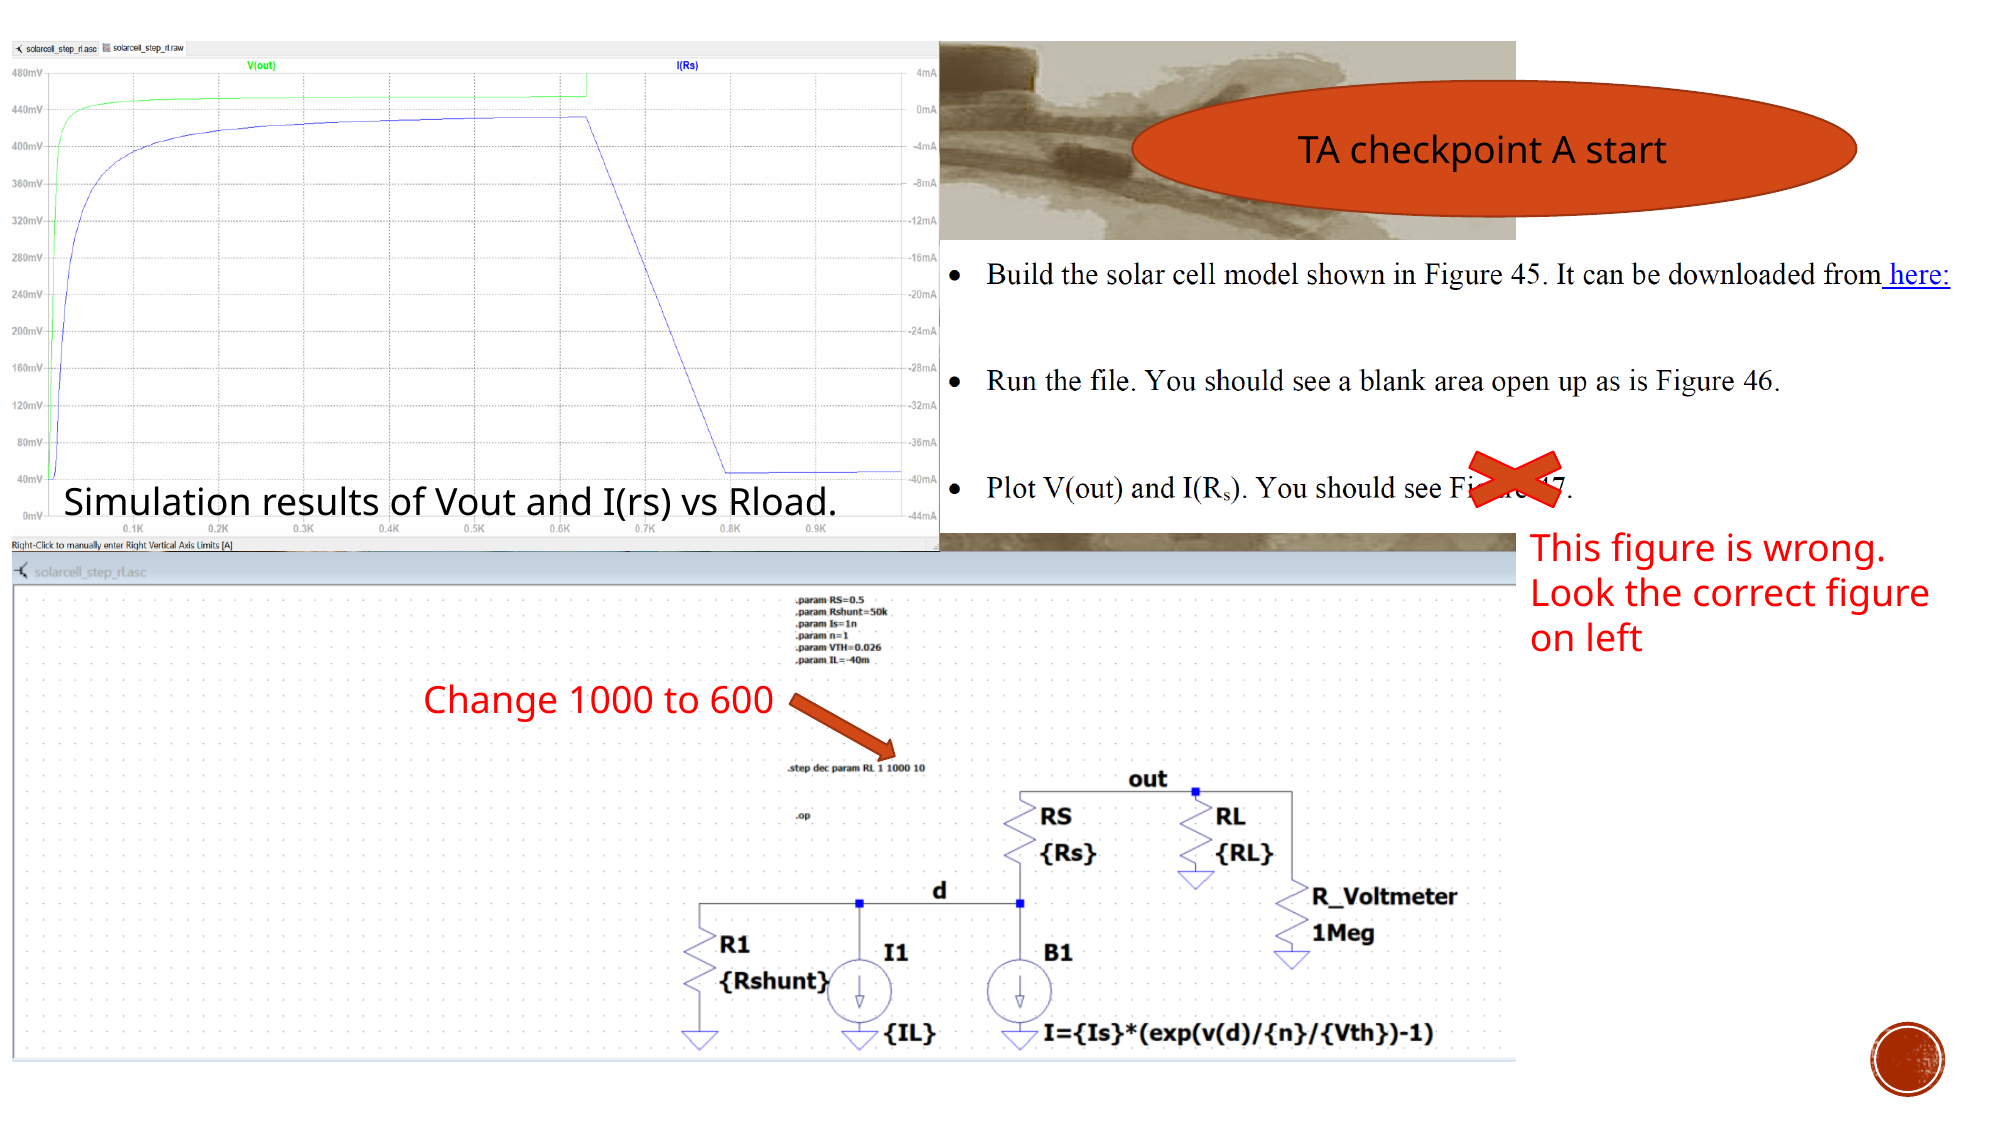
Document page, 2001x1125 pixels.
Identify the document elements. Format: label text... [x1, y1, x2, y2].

text_box This figure is wrong. Look the correct figure on left [1516, 516, 1982, 667]
text_box TA checkpoint A start [1516, 118, 1752, 179]
text_box [1516, 79, 1858, 218]
picture [12, 41, 1961, 1062]
